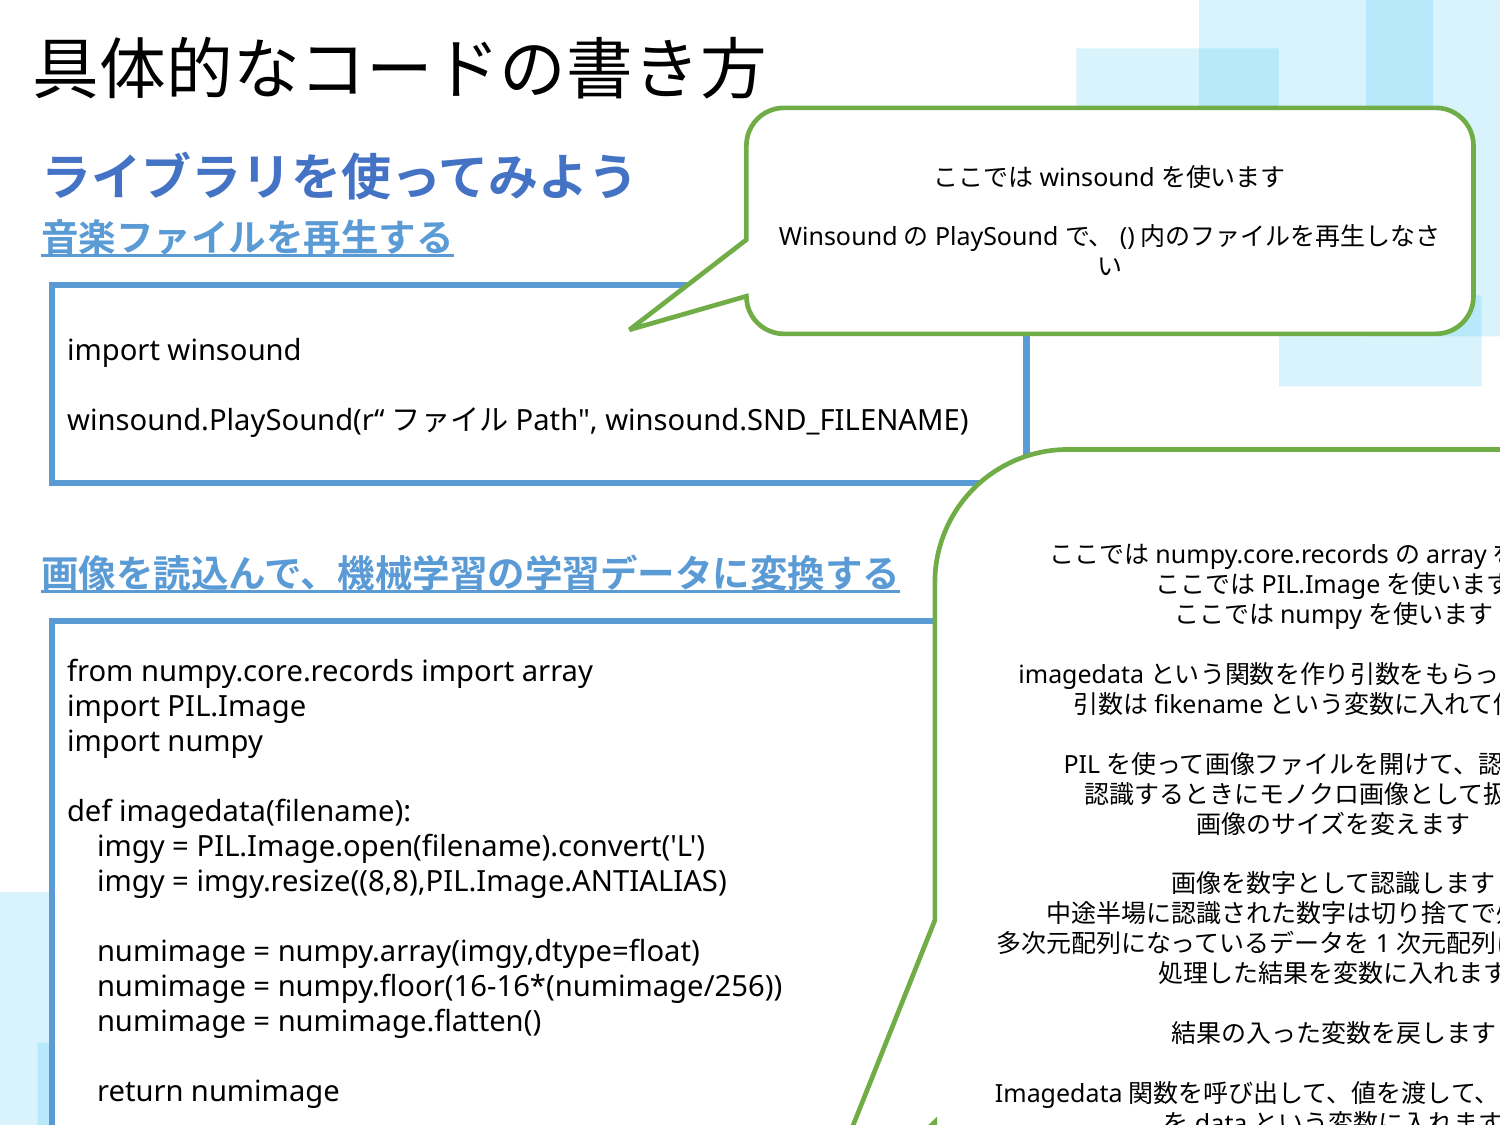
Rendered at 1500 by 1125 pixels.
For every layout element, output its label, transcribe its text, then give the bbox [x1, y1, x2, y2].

text_box ここではwinsoundを使います WinsoundのPlaySoundで、()内のファイルを再生しなさい [628, 106, 1475, 335]
text_box 音楽ファイルを再生する [26, 206, 745, 266]
text_box 具体的なコードの書き方 [18, 19, 975, 114]
text_box from numpy.core.records import array import PIL.Image import numpy def imagedata(filename): imgy = PIL.Image.open(filename).convert('L') imgy = imgy.resize((8,8),PIL.Image.ANTIALIAS) numimage = numpy.array(imgy,dtype=float) numimage = numpy.floor(16-16*(numimage/256)) numimage = numimage.flatten() return numimage data = imagedata(r‘画像ファイルPath') print(data) [51, 620, 933, 1125]
text_box import winsound winsound.PlaySound(r“ファイルPath", winsound.SND_FILENAME) [51, 284, 1028, 484]
text_box ライブラリを使ってみよう [26, 114, 760, 206]
text_box ここではnumpy.core.recordsのarrayを使います ここではPIL.Imageを使います ここではnumpyを使います imagedataという関数を作り引数をもらって動かします 引数はfikenameという変数に入れて使います PILを使って画像ファイルを開けて、認識します 認識するときにモノクロ画像として扱います 画像のサイズを変えます 画像を数字として認識します 中途半場に認識された数字は切り捨てで処理します 多次元配列になっているデータを1次元配列に置き換えます 処理した結果を変数に入れます 結果の入った変数を戻します Imagedata関数を呼び出して、値を渡して、返ってきたものをdataという変数に入れます 変数の中のものを表示します [852, 448, 1500, 1125]
text_box 画像を読込んで、機械学習の学習データに変換する [26, 542, 939, 603]
